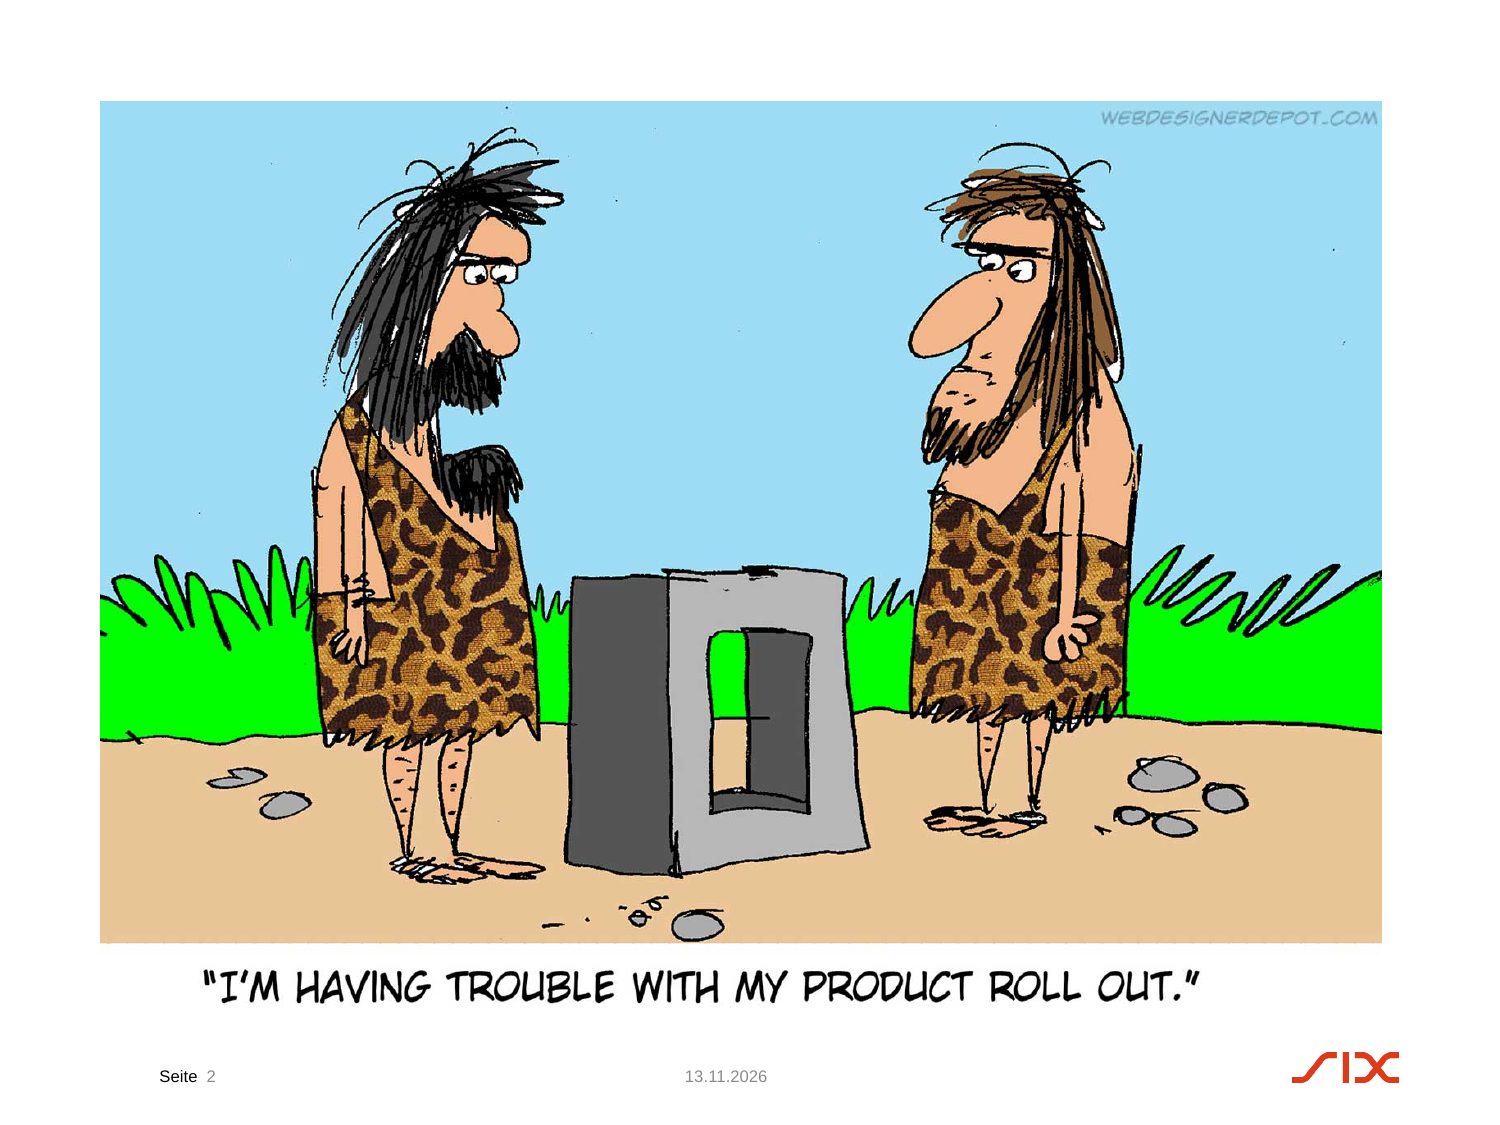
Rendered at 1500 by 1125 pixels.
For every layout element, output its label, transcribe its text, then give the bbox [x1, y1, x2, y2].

picture [1292, 1052, 1399, 1083]
slide_number 2 [206, 1065, 308, 1086]
picture [100, 101, 1383, 1040]
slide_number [685, 1065, 987, 1086]
